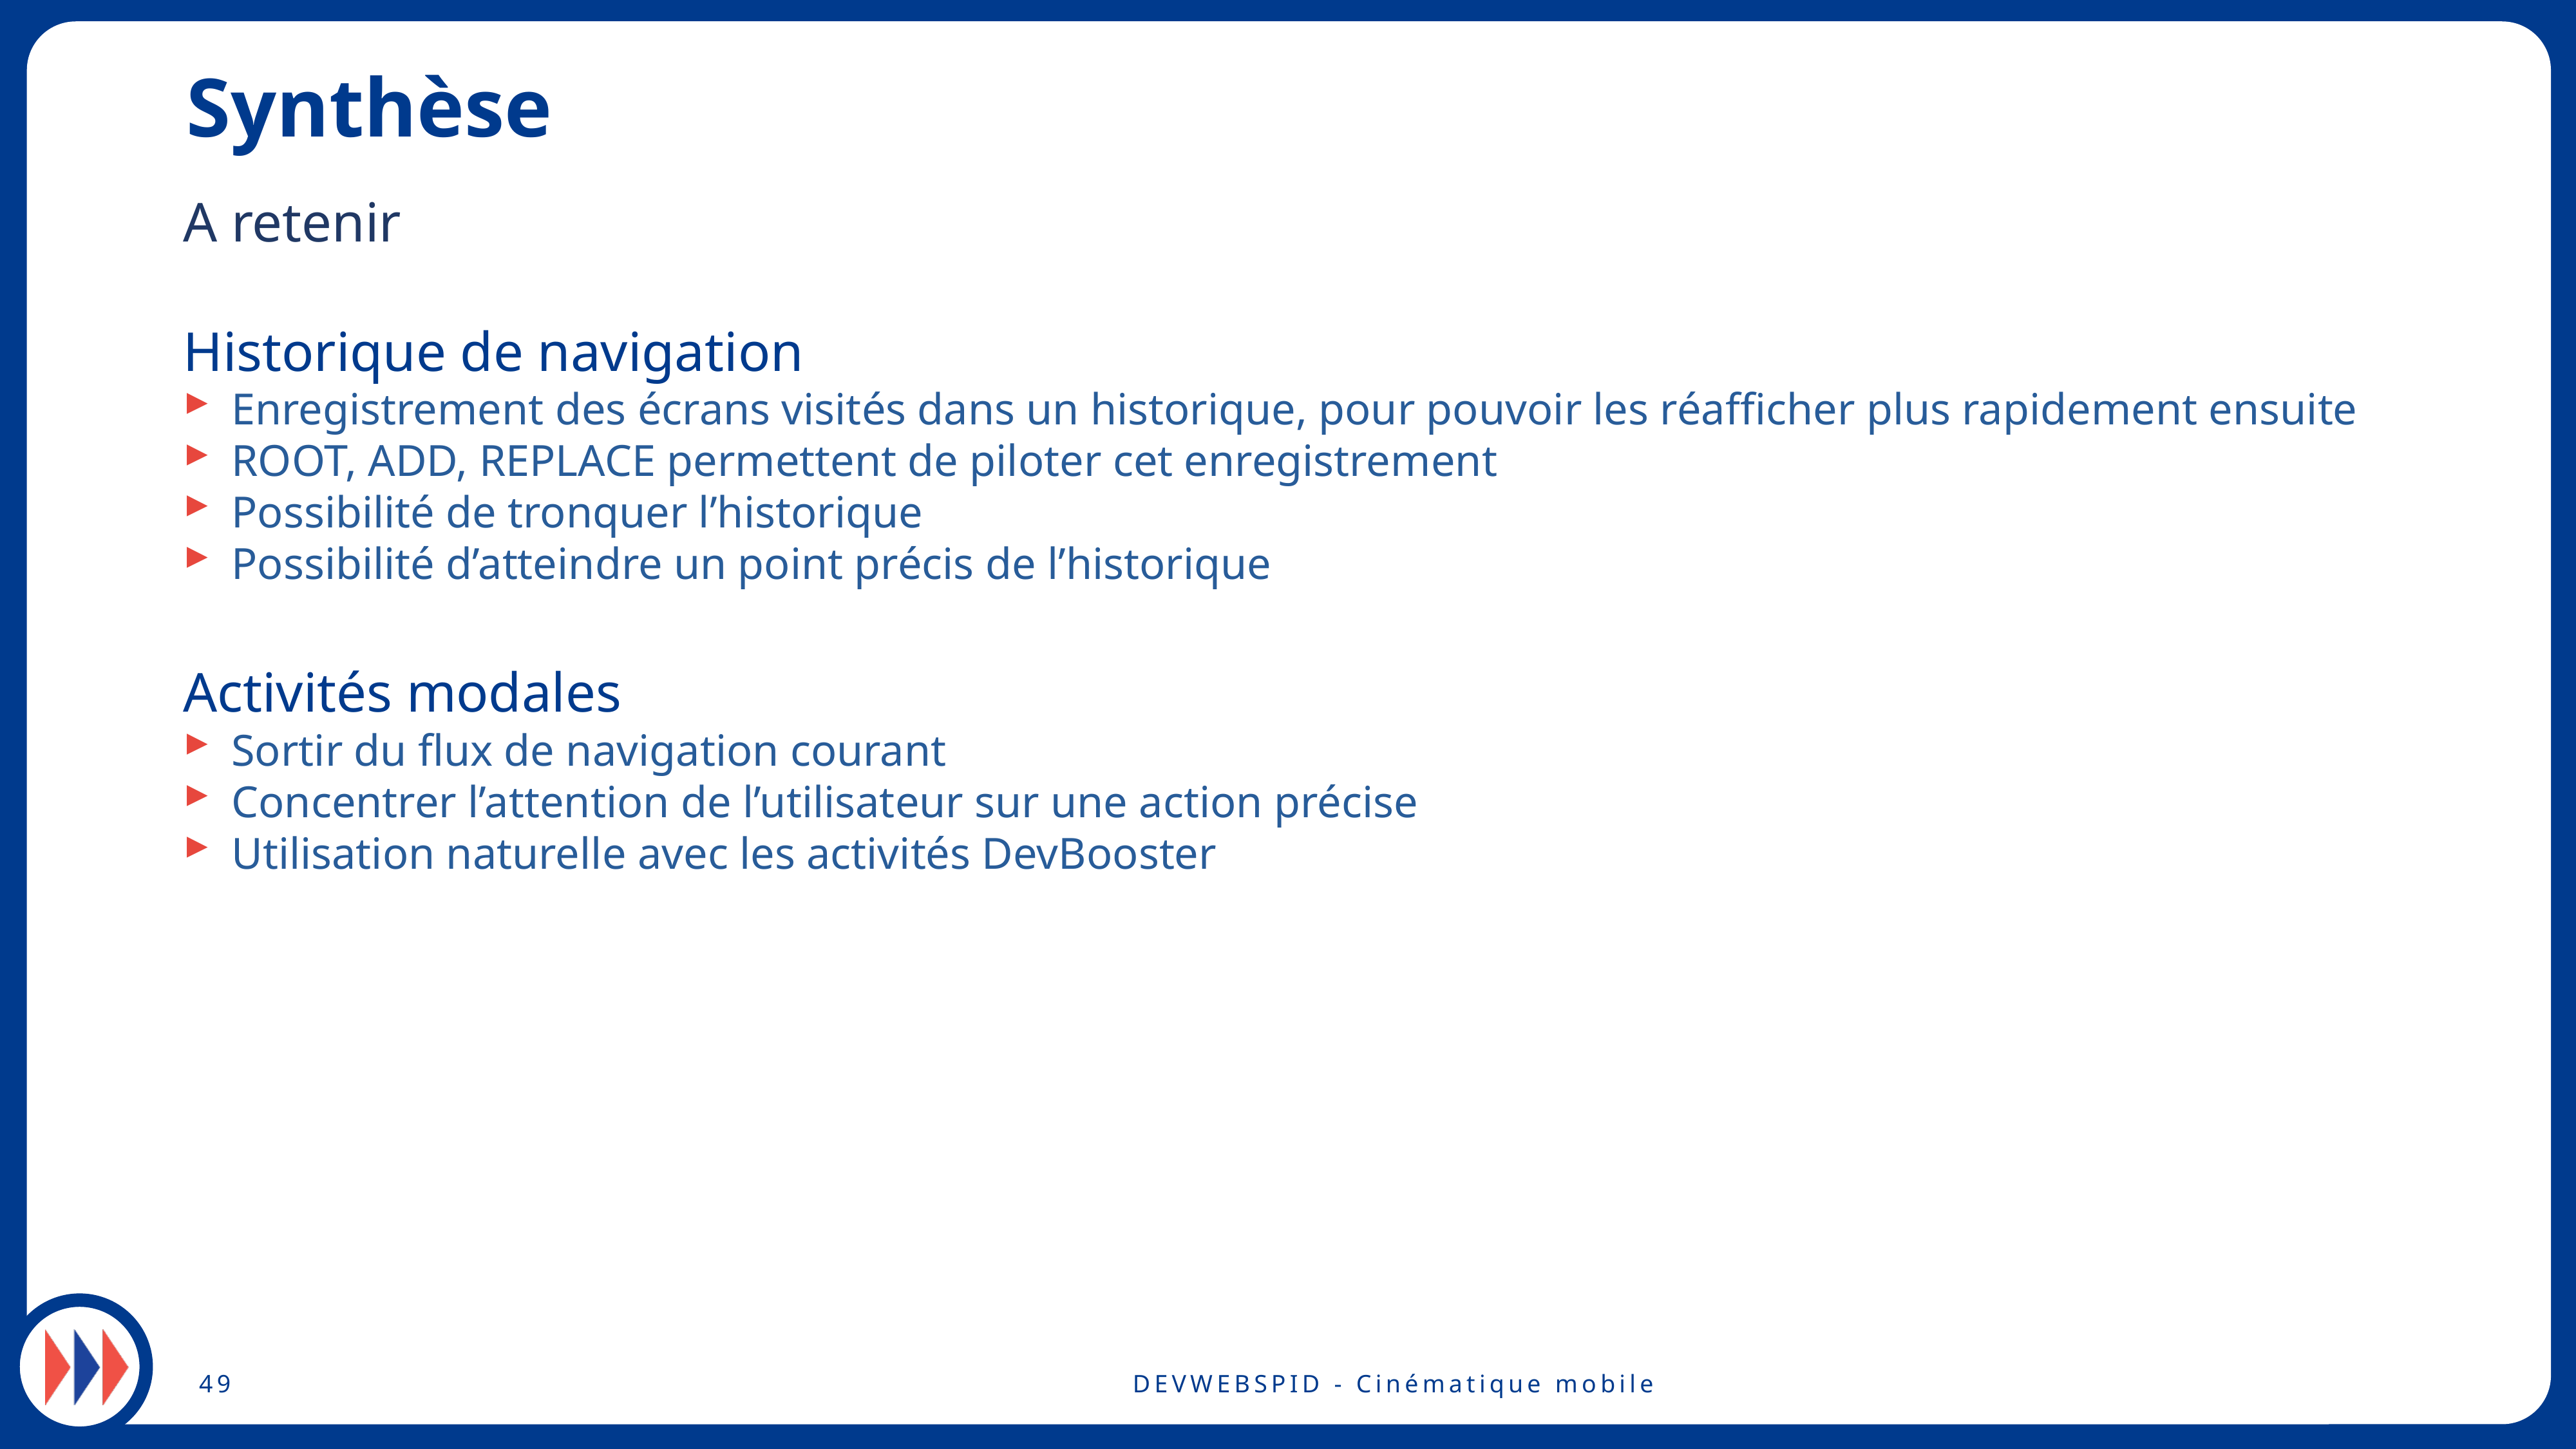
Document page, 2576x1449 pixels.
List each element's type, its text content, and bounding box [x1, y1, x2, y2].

picture [45, 1329, 129, 1405]
slide_number 49 [189, 1361, 300, 1409]
footer DEVWEBSPID - Cinématique mobile [300, 1361, 2505, 1409]
list A retenir [173, 184, 2505, 258]
list Historique de navigation Enregistrement des écrans visités dans un historique, pour pouvoir les réafficher plus rapidement ensuite ROOT, ADD, REPLACE permettent de piloter cet enregistrement Possibilité de tronquer l’historique Possibilité d’atteindre un point précis de l’historique Activités modales Sortir du flux de navigation courant Concentrer l’attention de l’utilisateur sur une action précise Utilisation naturelle avec les activités DevBooster [173, 312, 2505, 1330]
title Synthèse [176, 62, 2505, 174]
